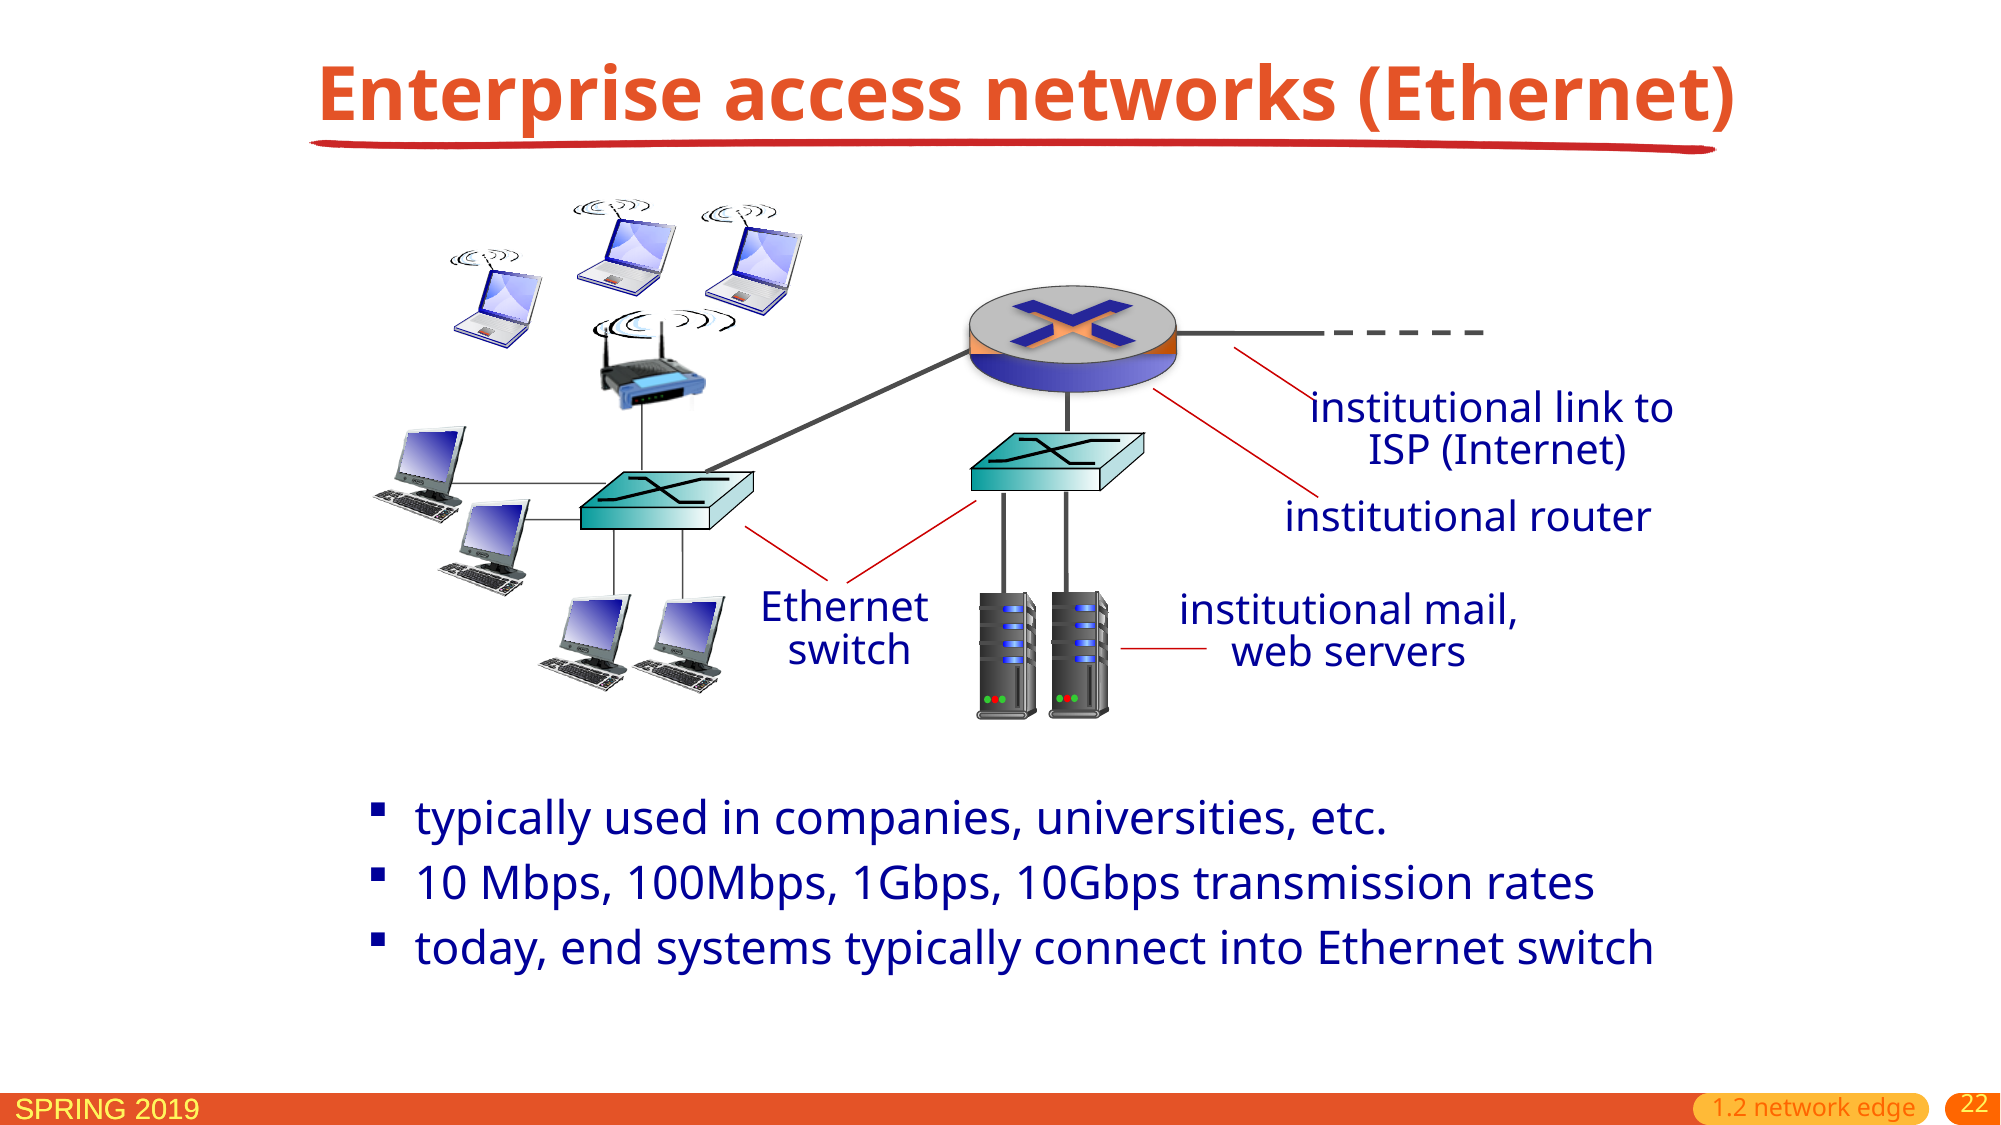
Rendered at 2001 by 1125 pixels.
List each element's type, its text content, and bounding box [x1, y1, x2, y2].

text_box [349, 420, 469, 531]
text_box Ethernet switch [745, 580, 955, 681]
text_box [700, 201, 803, 319]
title Enterprise access networks (Ethernet) [301, 27, 1760, 153]
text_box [592, 307, 737, 411]
picture [303, 134, 1733, 160]
list typically used in companies, universities, etc. 10 Mbps, 100Mbps, 1Gbps, 10Gbps transmission rates today, end systems typically connect into Ethernet switch [352, 780, 1672, 1013]
slide_number 22 [1965, 1090, 2000, 1125]
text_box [608, 591, 728, 701]
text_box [571, 197, 677, 299]
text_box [971, 432, 1145, 492]
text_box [976, 592, 1038, 720]
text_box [449, 247, 543, 351]
text_box institutional router [1269, 489, 1668, 548]
text_box institutional mail, web servers [1164, 582, 1534, 683]
footer 1.2 network edge [1696, 1082, 1965, 1125]
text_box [1048, 591, 1110, 719]
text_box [969, 285, 1177, 393]
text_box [514, 588, 634, 699]
text_box institutional link to ISP (Internet) [1294, 380, 1701, 523]
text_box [413, 494, 534, 605]
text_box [580, 471, 754, 530]
